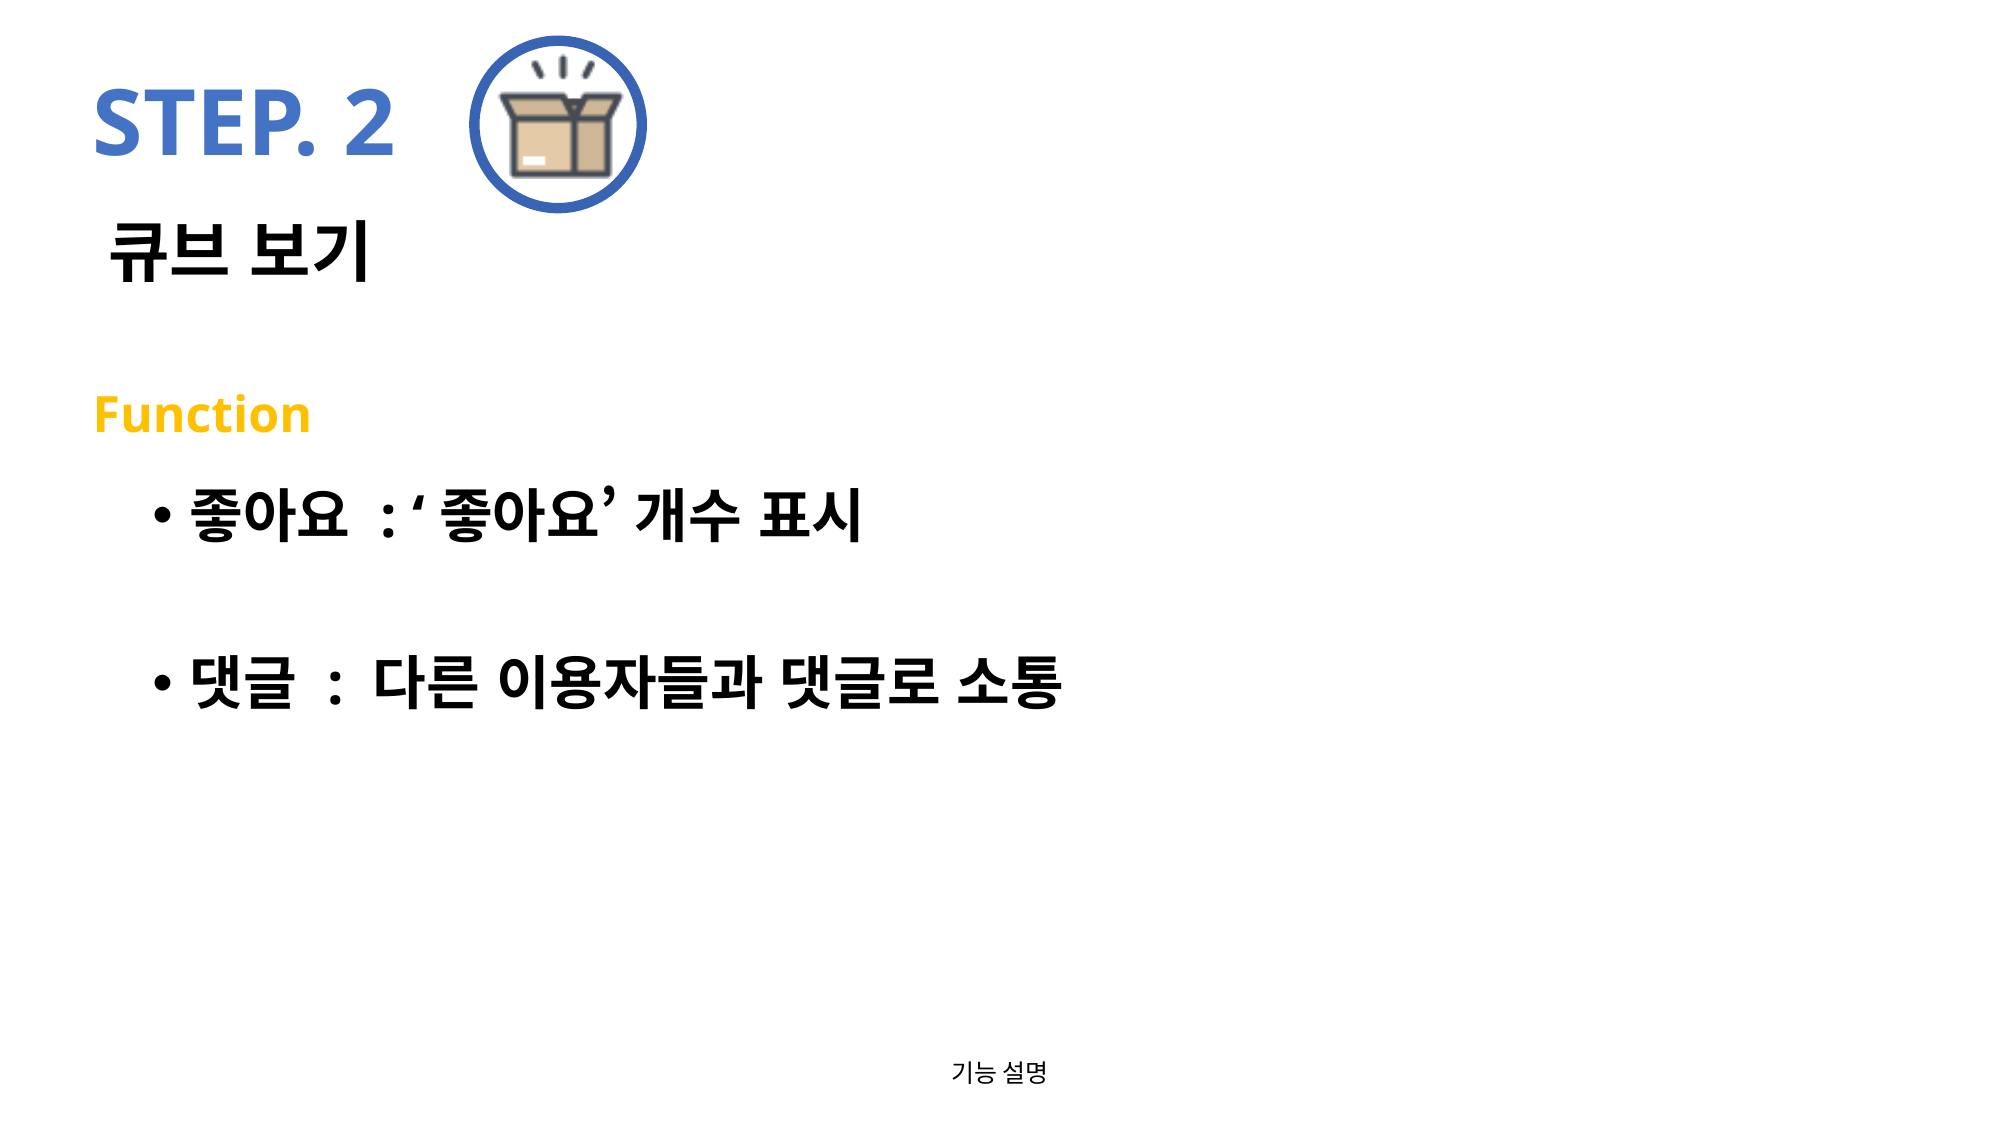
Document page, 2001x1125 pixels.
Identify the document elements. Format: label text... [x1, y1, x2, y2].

title STEP. 2 [77, 37, 832, 215]
text_box [633, 84, 643, 164]
list 좋아요 : ‘좋아요’ 개수 표시 댓글 : 다른 이용자들과 댓글로 소통 [137, 479, 1863, 759]
title 큐브 보기 [93, 201, 768, 309]
text_box [473, 73, 490, 175]
text_box [525, 39, 591, 46]
footer 기능 설명 [662, 1042, 1338, 1103]
text_box [501, 188, 615, 210]
picture [490, 46, 633, 188]
text_box Function [78, 374, 430, 451]
